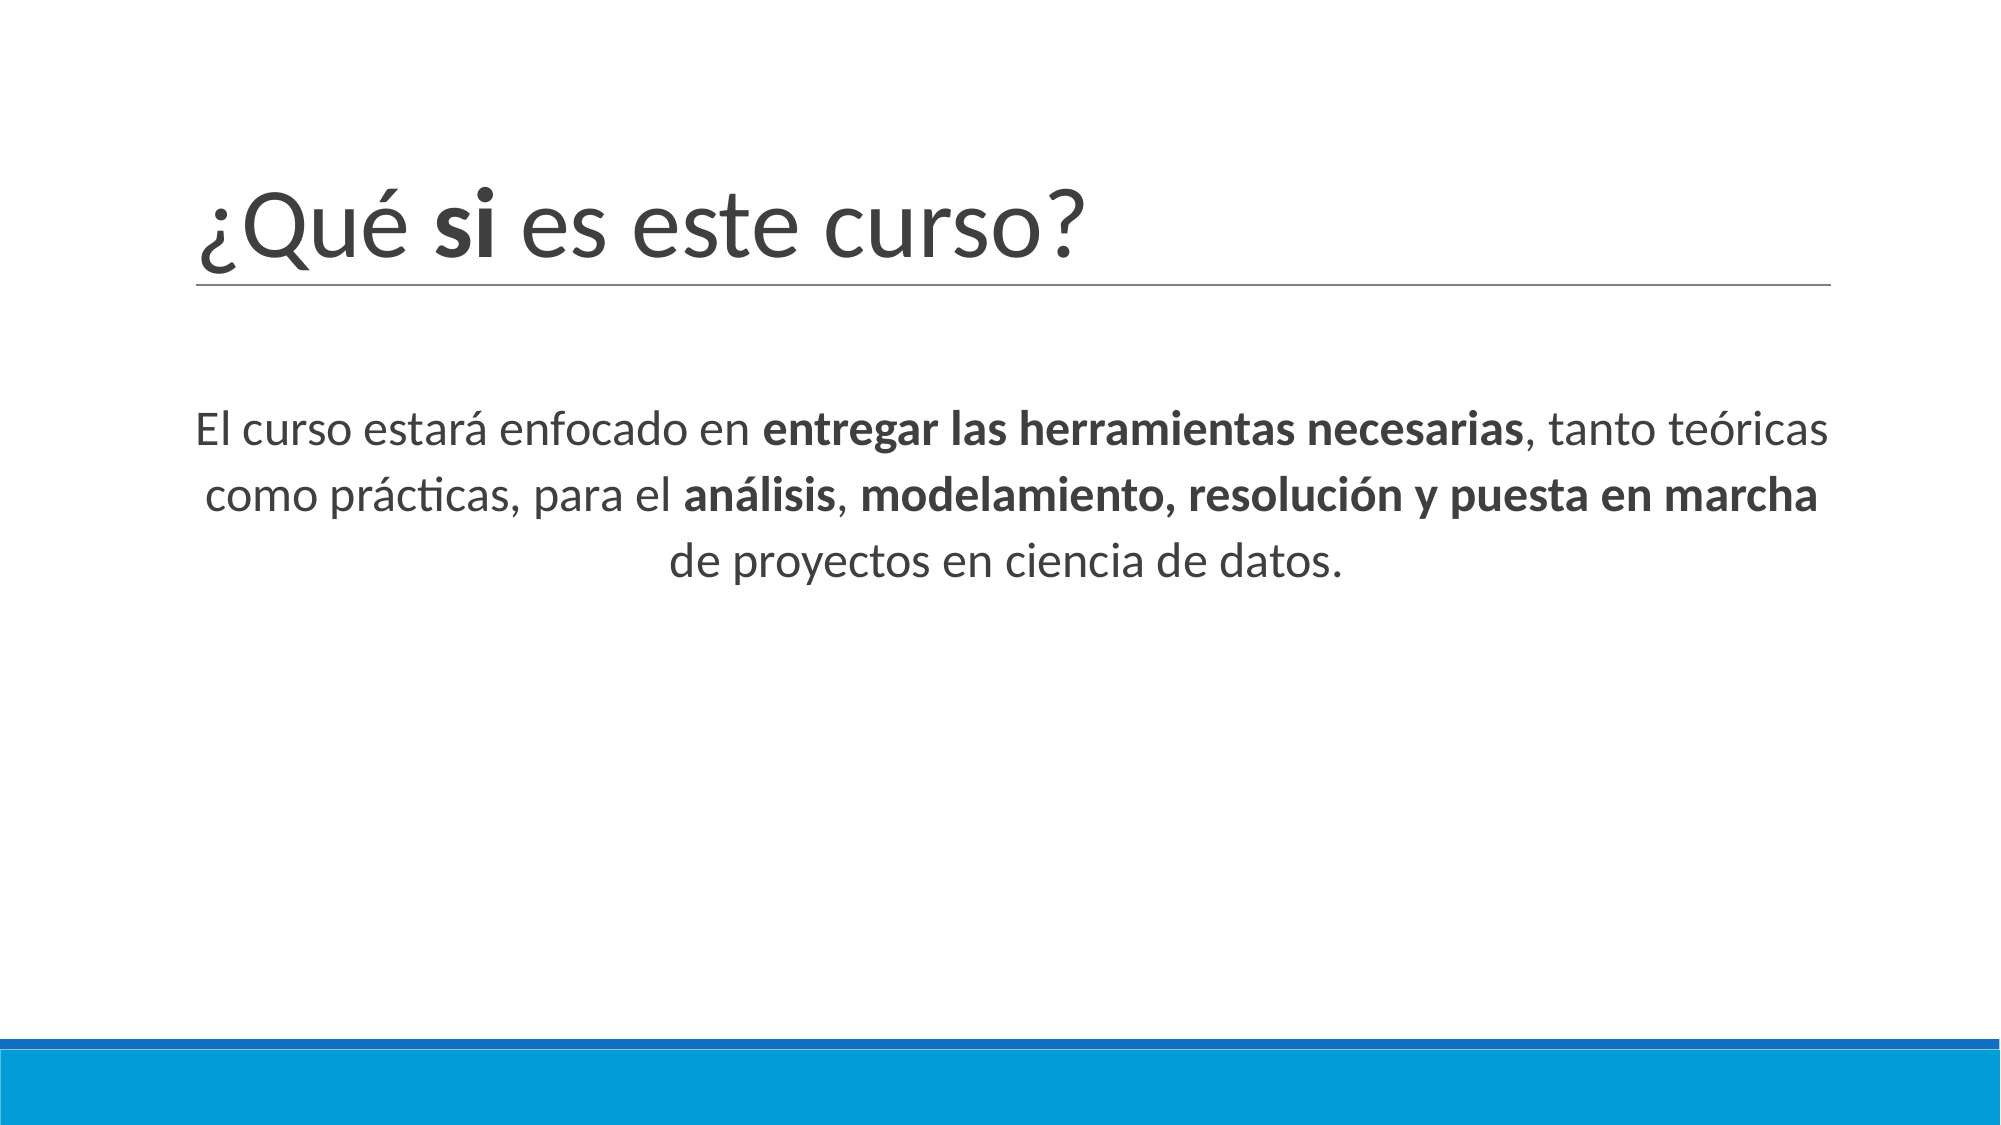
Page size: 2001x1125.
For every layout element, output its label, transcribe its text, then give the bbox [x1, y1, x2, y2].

list El curso estará enfocado en entregar las herramientas necesarias, tanto teóricas como prácticas, para el análisis, modelamiento, resolución y puesta en marcha de proyectos en ciencia de datos. [180, 302, 1830, 963]
title ¿Qué si es este curso? [180, 47, 1830, 285]
